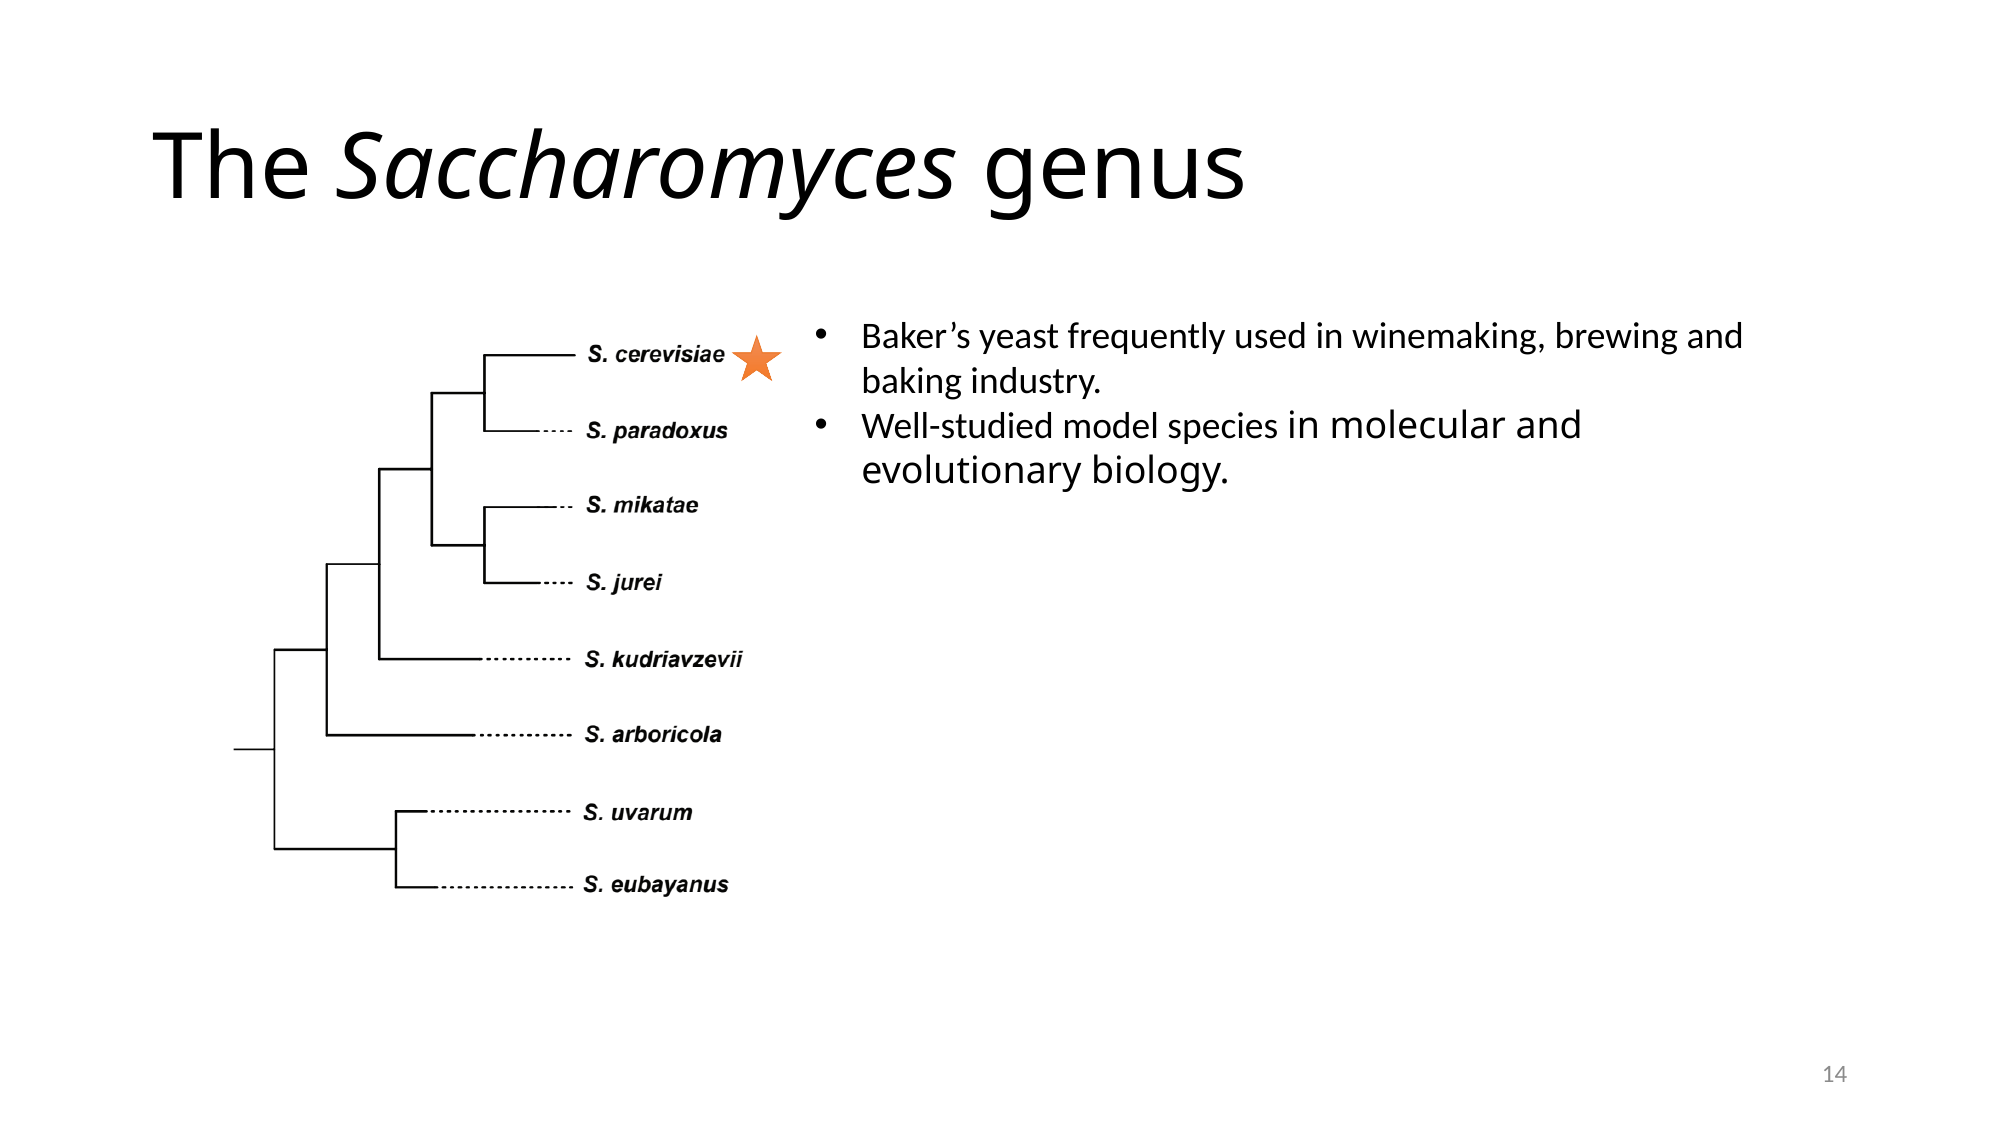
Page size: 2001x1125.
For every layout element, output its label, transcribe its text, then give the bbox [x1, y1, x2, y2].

slide_number 14 [1412, 1042, 1863, 1103]
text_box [733, 303, 1776, 501]
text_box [173, 745, 756, 1009]
title The Saccharomyces genus [137, 59, 1863, 278]
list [154, 316, 829, 1031]
